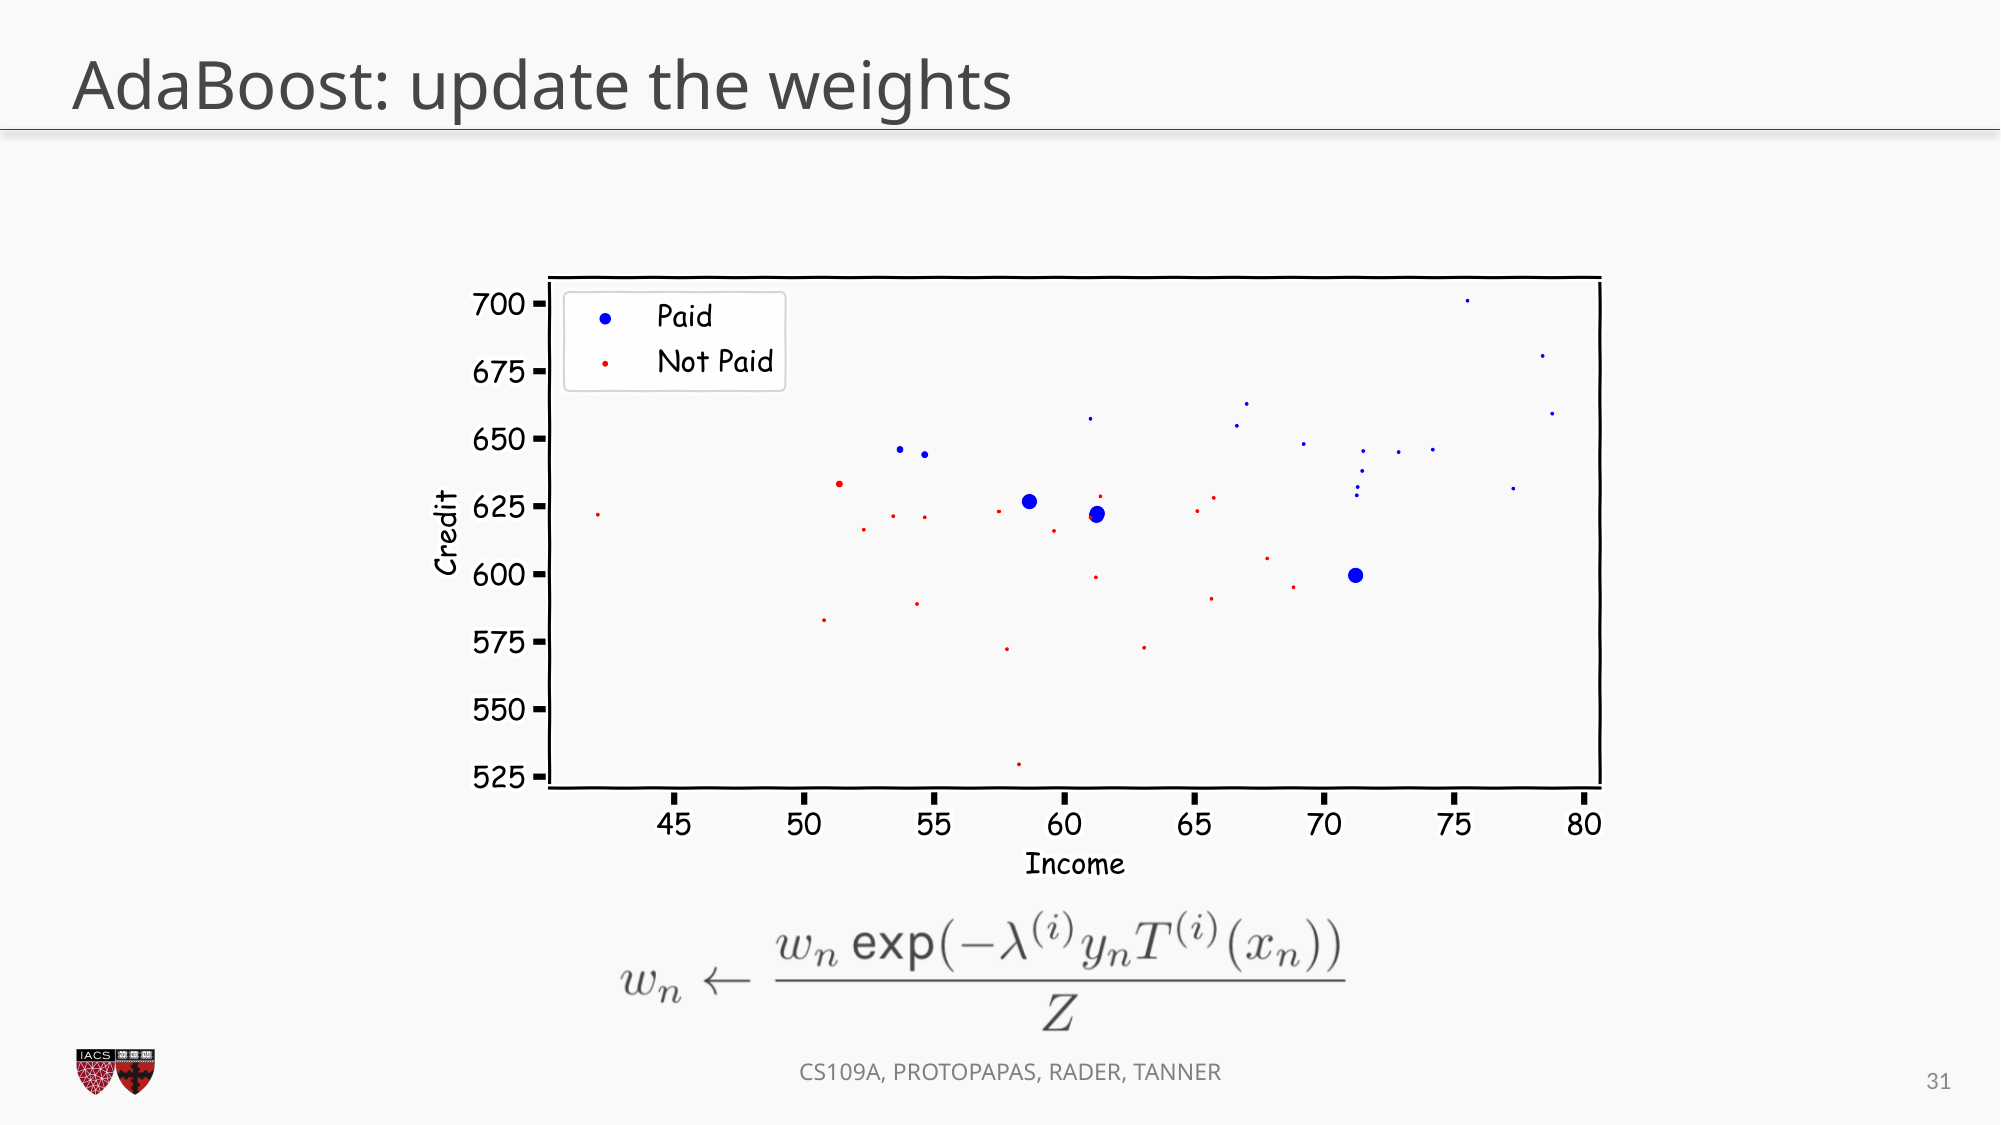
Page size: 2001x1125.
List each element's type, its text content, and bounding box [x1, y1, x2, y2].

title AdaBoost: update the weights [57, 35, 1943, 162]
slide_number 31 [1500, 1050, 1967, 1110]
picture [249, 187, 1751, 1051]
picture [75, 1049, 155, 1095]
